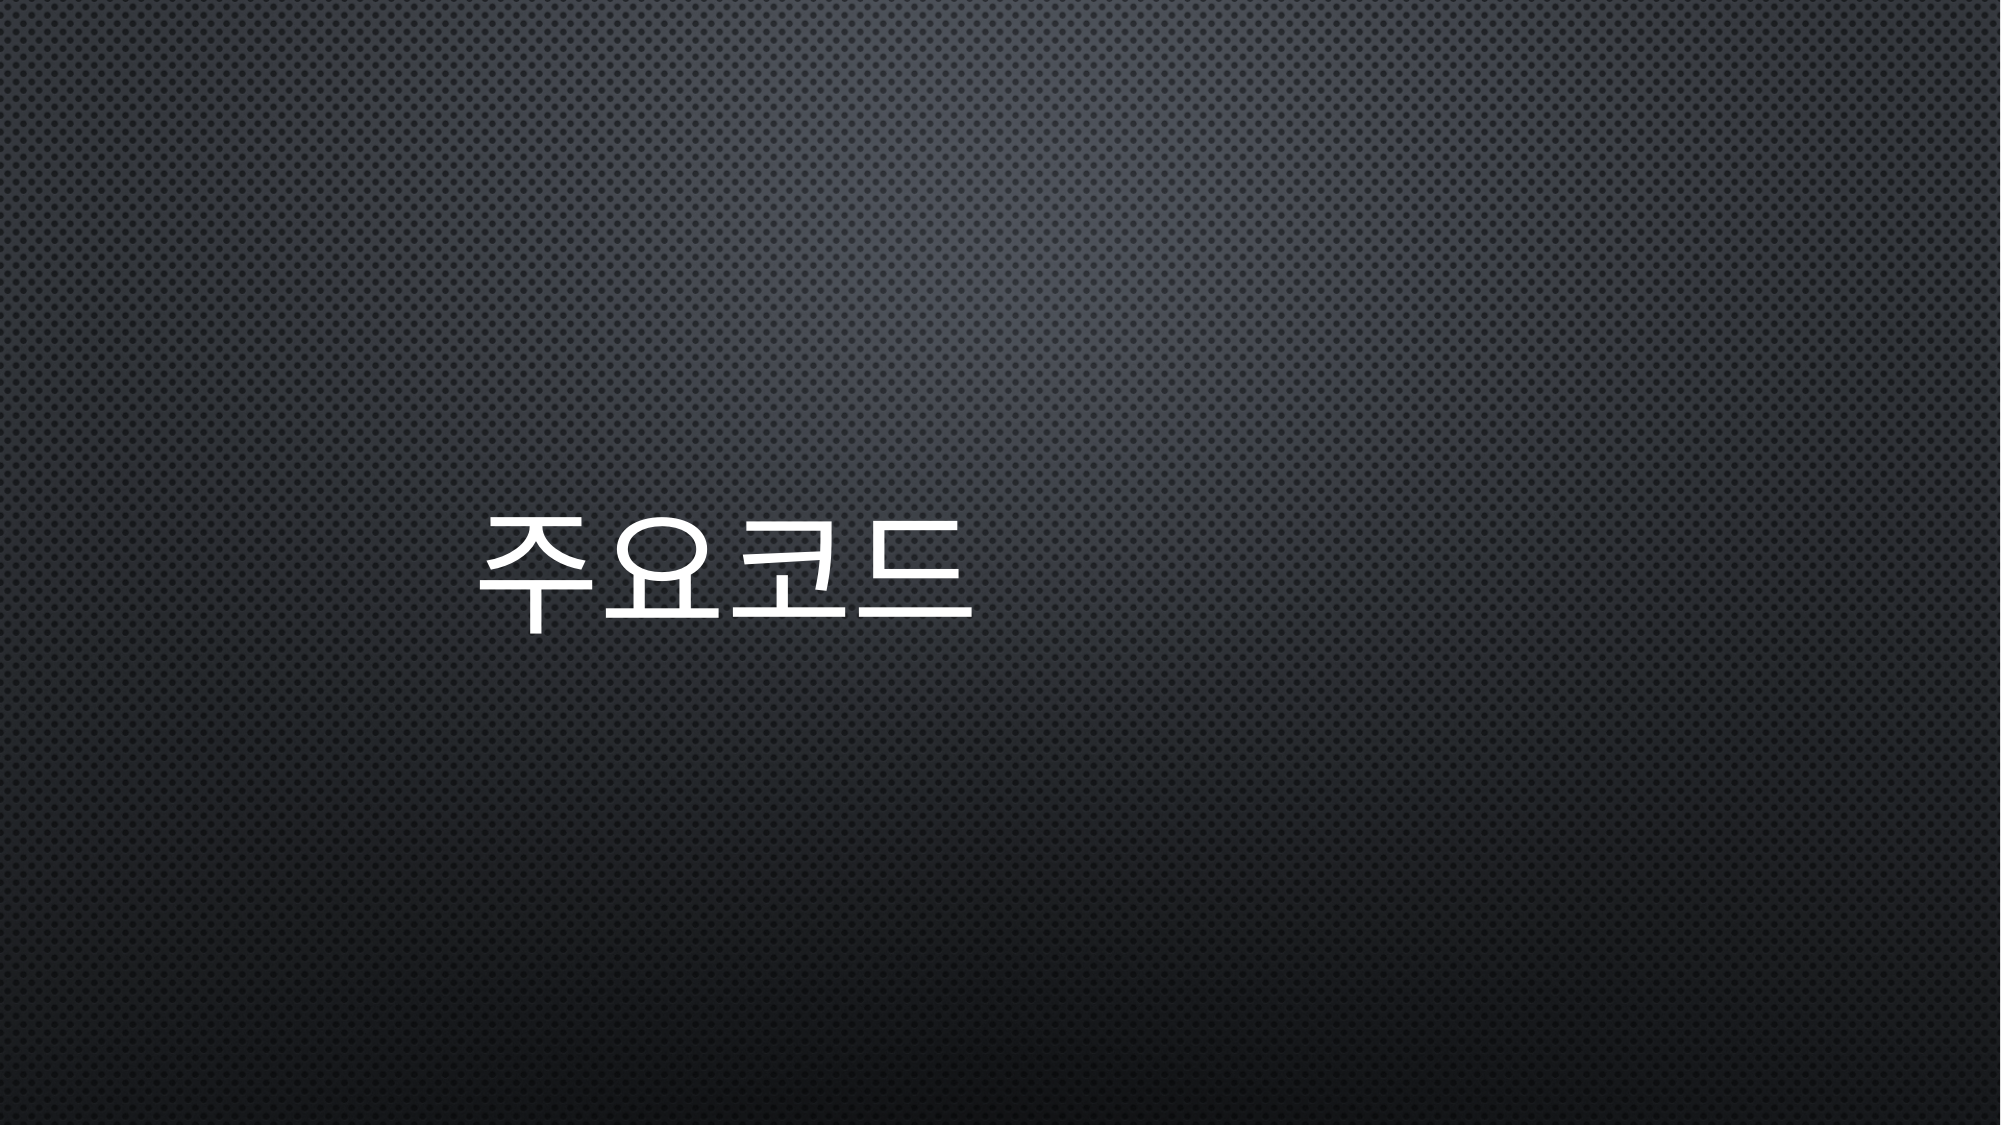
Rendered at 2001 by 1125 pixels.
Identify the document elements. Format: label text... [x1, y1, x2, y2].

title 주요코드 [256, 460, 1197, 678]
